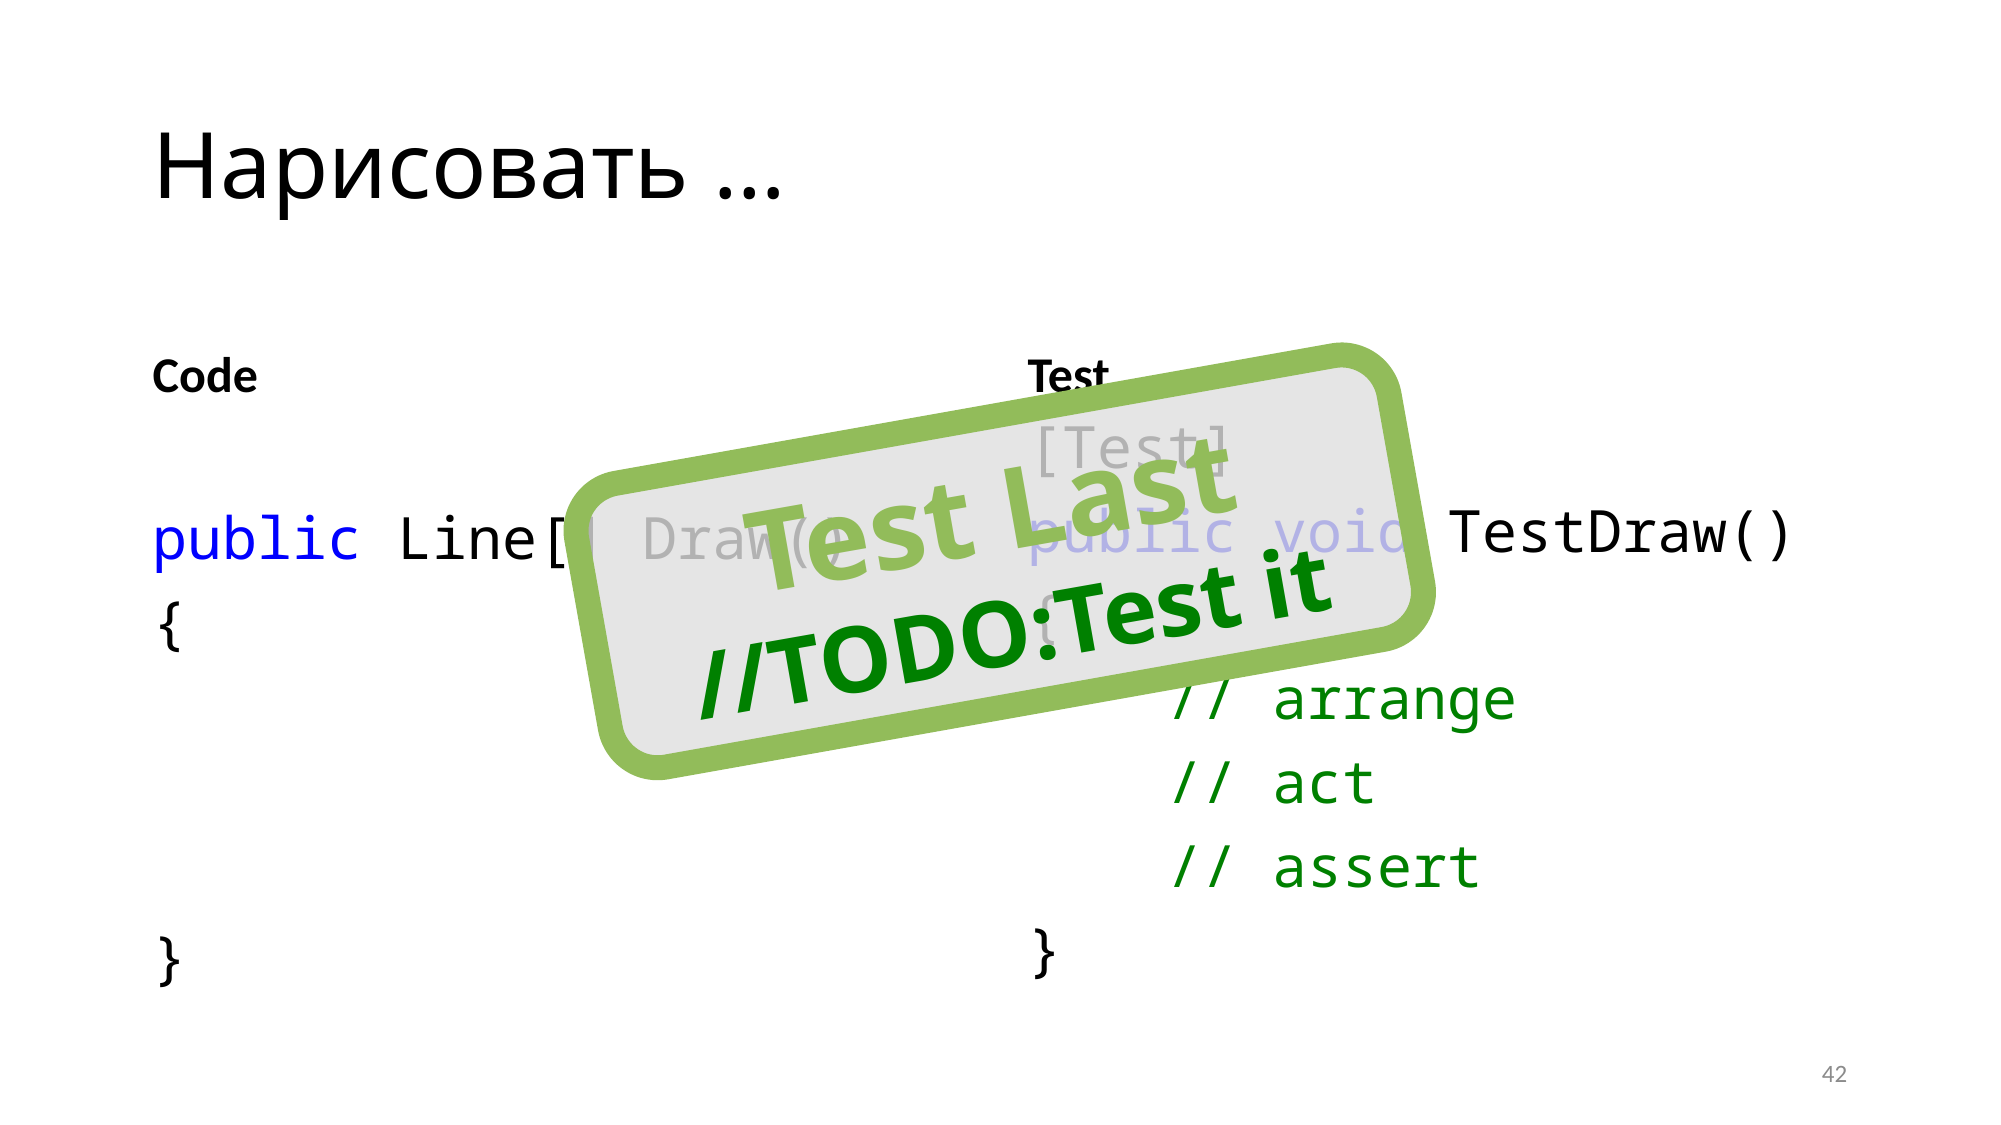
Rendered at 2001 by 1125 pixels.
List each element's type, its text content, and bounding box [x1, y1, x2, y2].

list Code [137, 275, 984, 410]
title Нарисовать … [137, 59, 1863, 278]
text_box Test Last //TODO:Test it [574, 353, 1425, 769]
list [Test] public void TestDraw() { // arrange // act // assert } [1012, 410, 1863, 1016]
slide_number 42 [1412, 1042, 1863, 1103]
list Test [1012, 275, 1863, 410]
list public Line[] Draw() { } [137, 410, 984, 1016]
